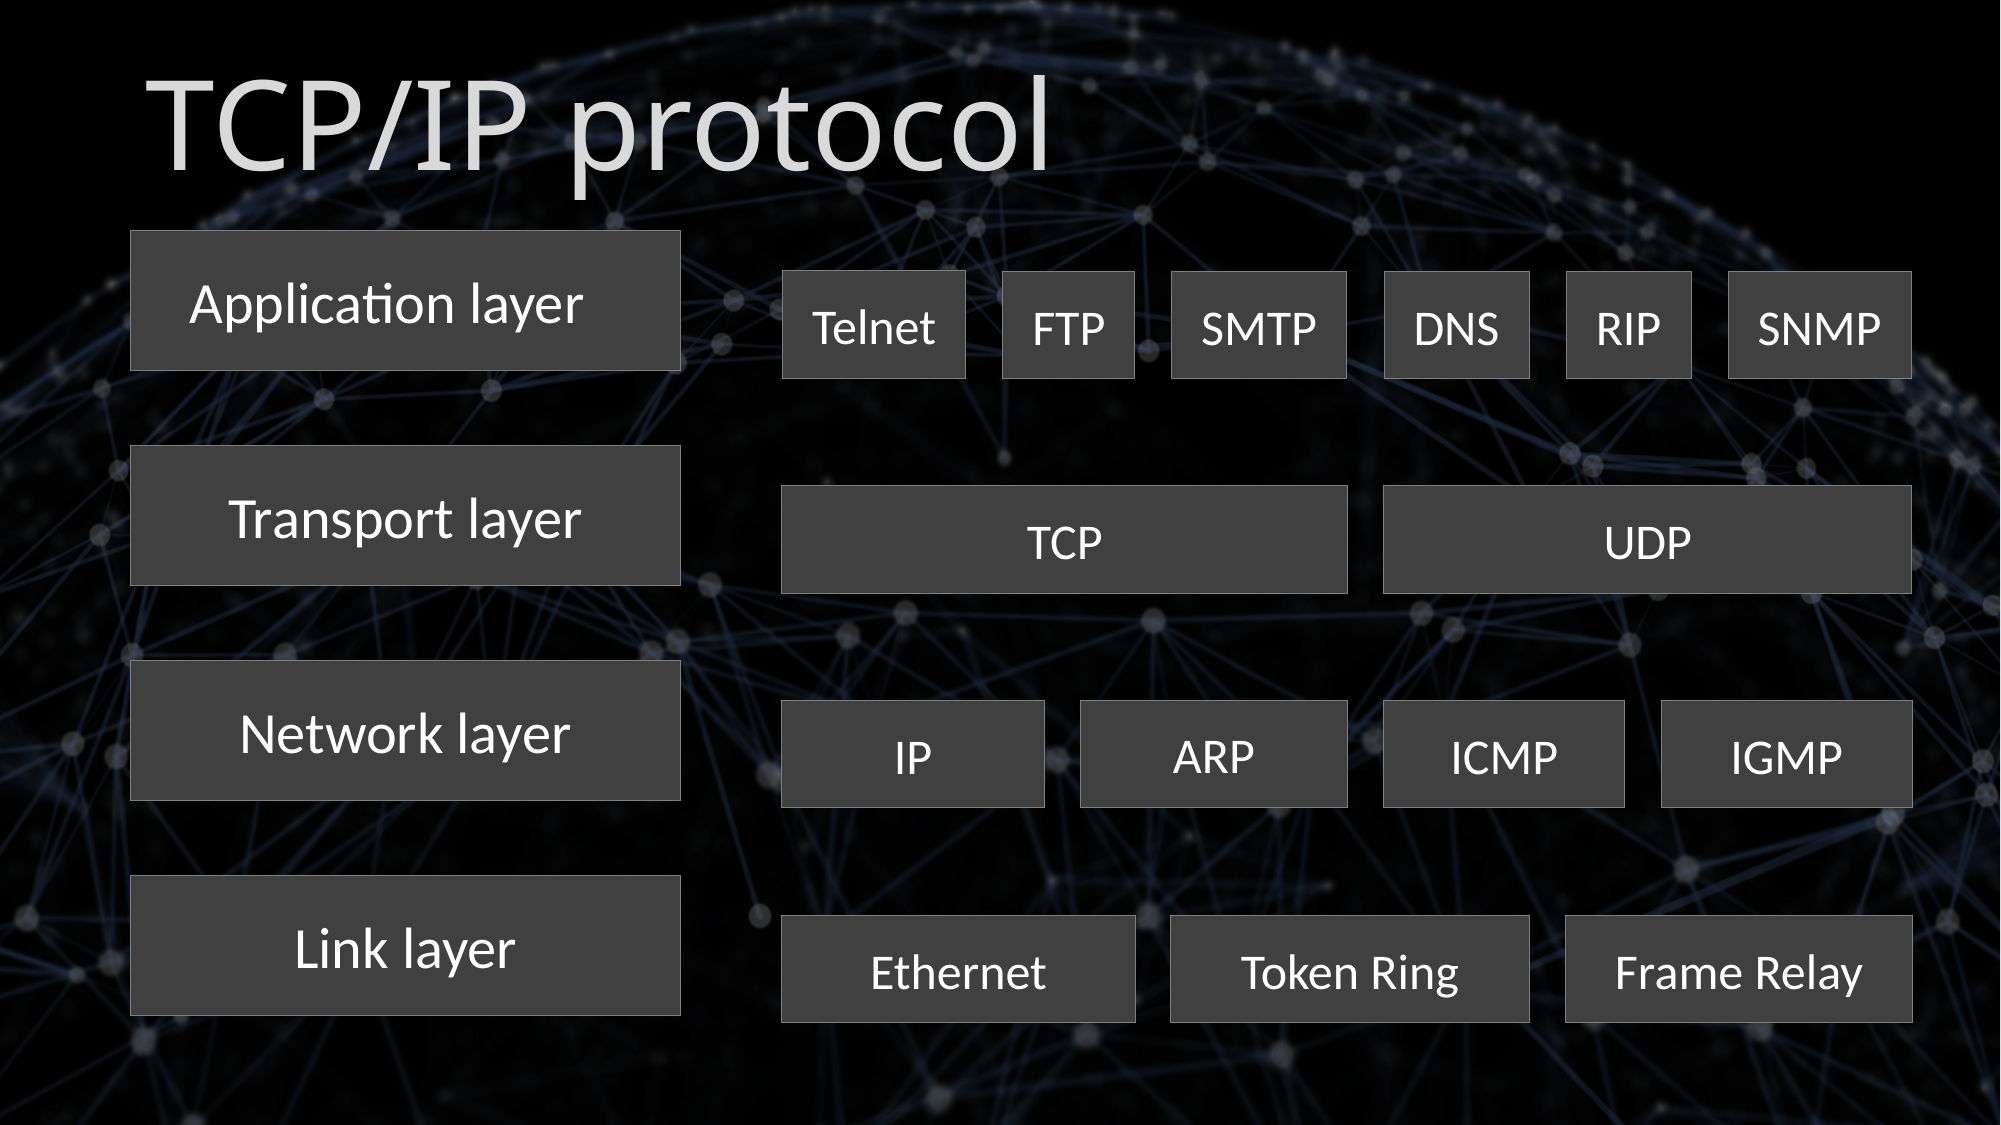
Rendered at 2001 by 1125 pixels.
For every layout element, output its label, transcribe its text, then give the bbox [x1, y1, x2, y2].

text_box Token Ring [1170, 915, 1530, 1023]
text_box DNS [1384, 271, 1530, 379]
text_box Transport layer [130, 445, 681, 586]
text_box ARP [1080, 700, 1348, 808]
text_box Network layer [130, 660, 681, 801]
text_box FTP [1002, 271, 1135, 379]
text_box Link layer [130, 875, 681, 1016]
text_box IGMP [1661, 700, 1913, 808]
text_box Telnet [782, 270, 966, 379]
text_box Frame Relay [1565, 915, 1913, 1023]
text_box SMTP [1171, 271, 1347, 379]
title TCP/IP protocol [130, 45, 1909, 206]
text_box TCP [781, 485, 1348, 594]
text_box UDP [1383, 485, 1912, 594]
text_box Application layer [130, 230, 681, 371]
text_box ICMP [1383, 700, 1625, 808]
text_box IP [781, 700, 1045, 808]
text_box SNMP [1728, 271, 1912, 379]
picture [0, 0, 2001, 1125]
text_box Ethernet [781, 915, 1136, 1023]
text_box RIP [1566, 271, 1692, 379]
